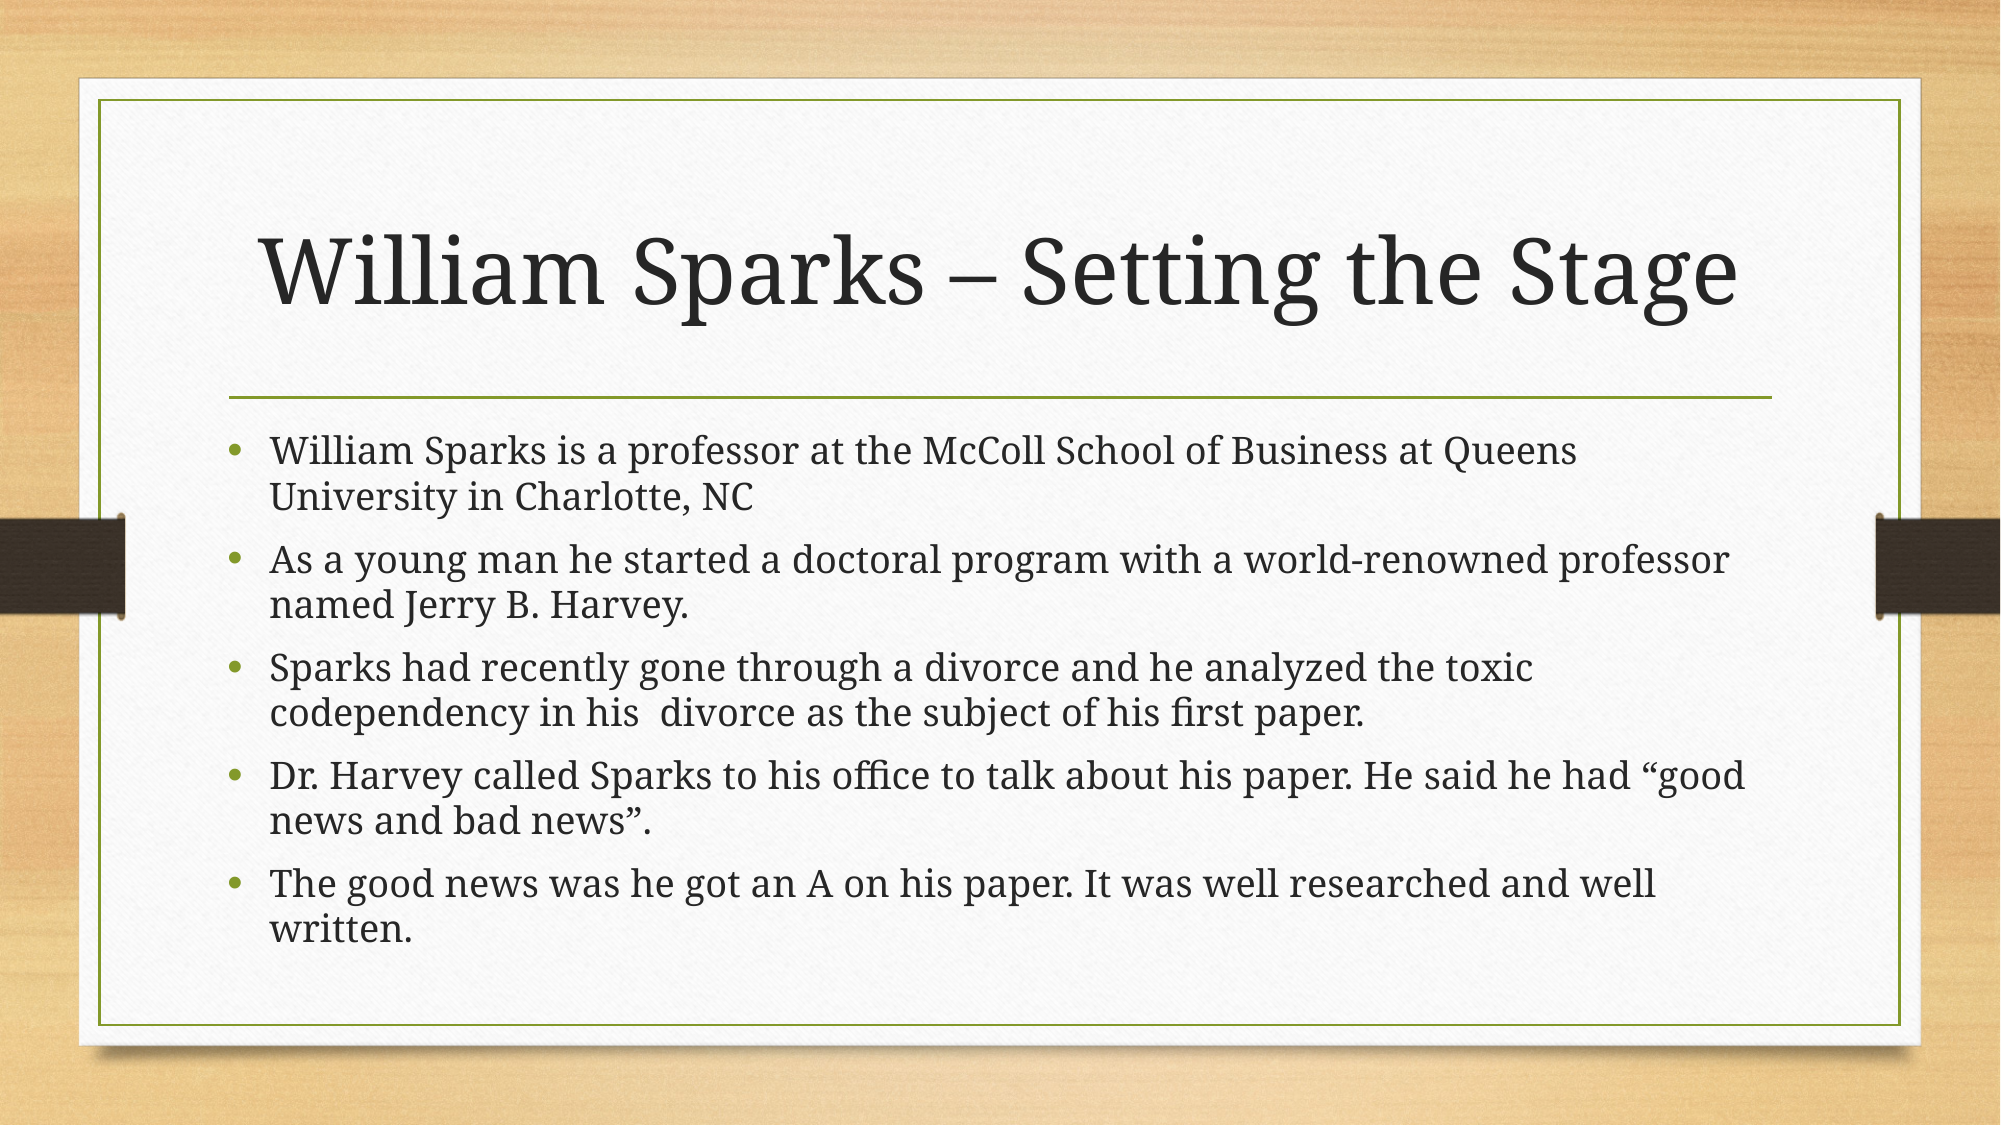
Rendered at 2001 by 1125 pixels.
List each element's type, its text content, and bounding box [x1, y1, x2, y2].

list William Sparks is a professor at the McColl School of Business at Queens University in Charlotte, NC As a young man he started a doctoral program with a world-renowned professor named Jerry B. Harvey. Sparks had recently gone through a divorce and he analyzed the toxic codependency in his divorce as the subject of his first paper. Dr. Harvey called Sparks to his office to talk about his paper. He said he had “good news and bad news”. The good news was he got an A on his paper. It was well researched and well written. [212, 419, 1788, 964]
title William Sparks – Setting the Stage [212, 161, 1788, 375]
picture [0, 0, 2001, 1125]
